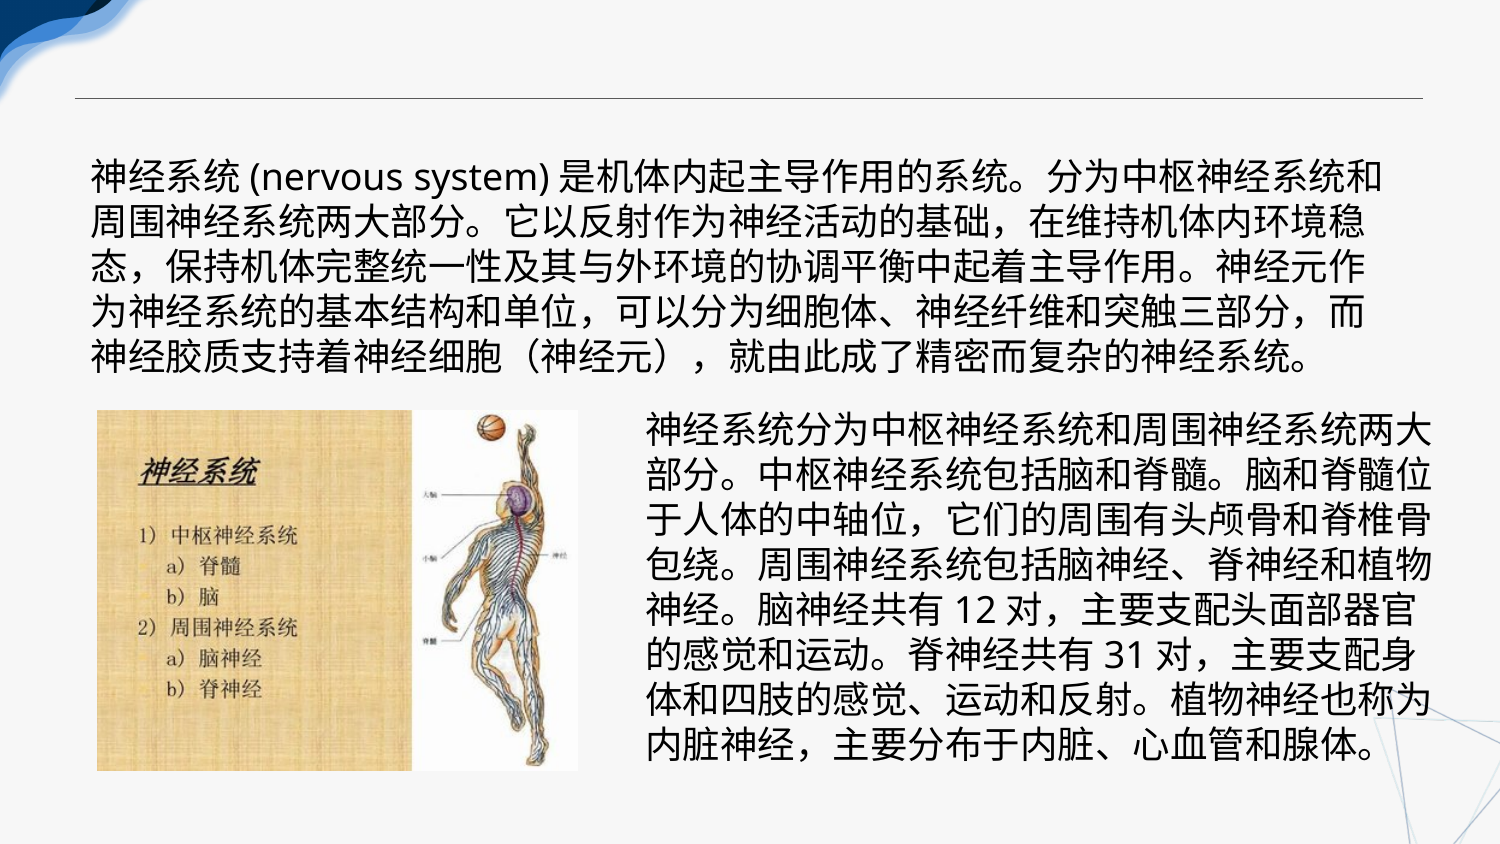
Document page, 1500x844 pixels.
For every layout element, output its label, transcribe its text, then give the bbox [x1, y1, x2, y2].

picture [1374, 689, 1500, 843]
picture [97, 410, 579, 772]
text_box 神经系统(nervous system)是机体内起主导作用的系统。分为中枢神经系统和周围神经系统两大部分。它以反射作为神经活动的基础，在维持机体内环境稳态，保持机体完整统一性及其与外环境的协调平衡中起着主导作用。神经元作为神经系统的基本结构和单位，可以分为细胞体、神经纤维和突触三部分，而神经胶质支持着神经细胞（神经元），就由此成了精密而复杂的神经系统。 [75, 145, 1415, 386]
text_box 神经系统分为中枢神经系统和周围神经系统两大部分。中枢神经系统包括脑和脊髓。脑和脊髓位于人体的中轴位，它们的周围有头颅骨和脊椎骨包绕。周围神经系统包括脑神经、脊神经和植物神经。脑神经共有12对，主要支配头面部器官的感觉和运动。脊神经共有31对，主要支配身体和四肢的感觉、运动和反射。植物神经也称为内脏神经，主要分布于内脏、心血管和腺体。 [630, 398, 1469, 613]
picture [0, 0, 160, 126]
